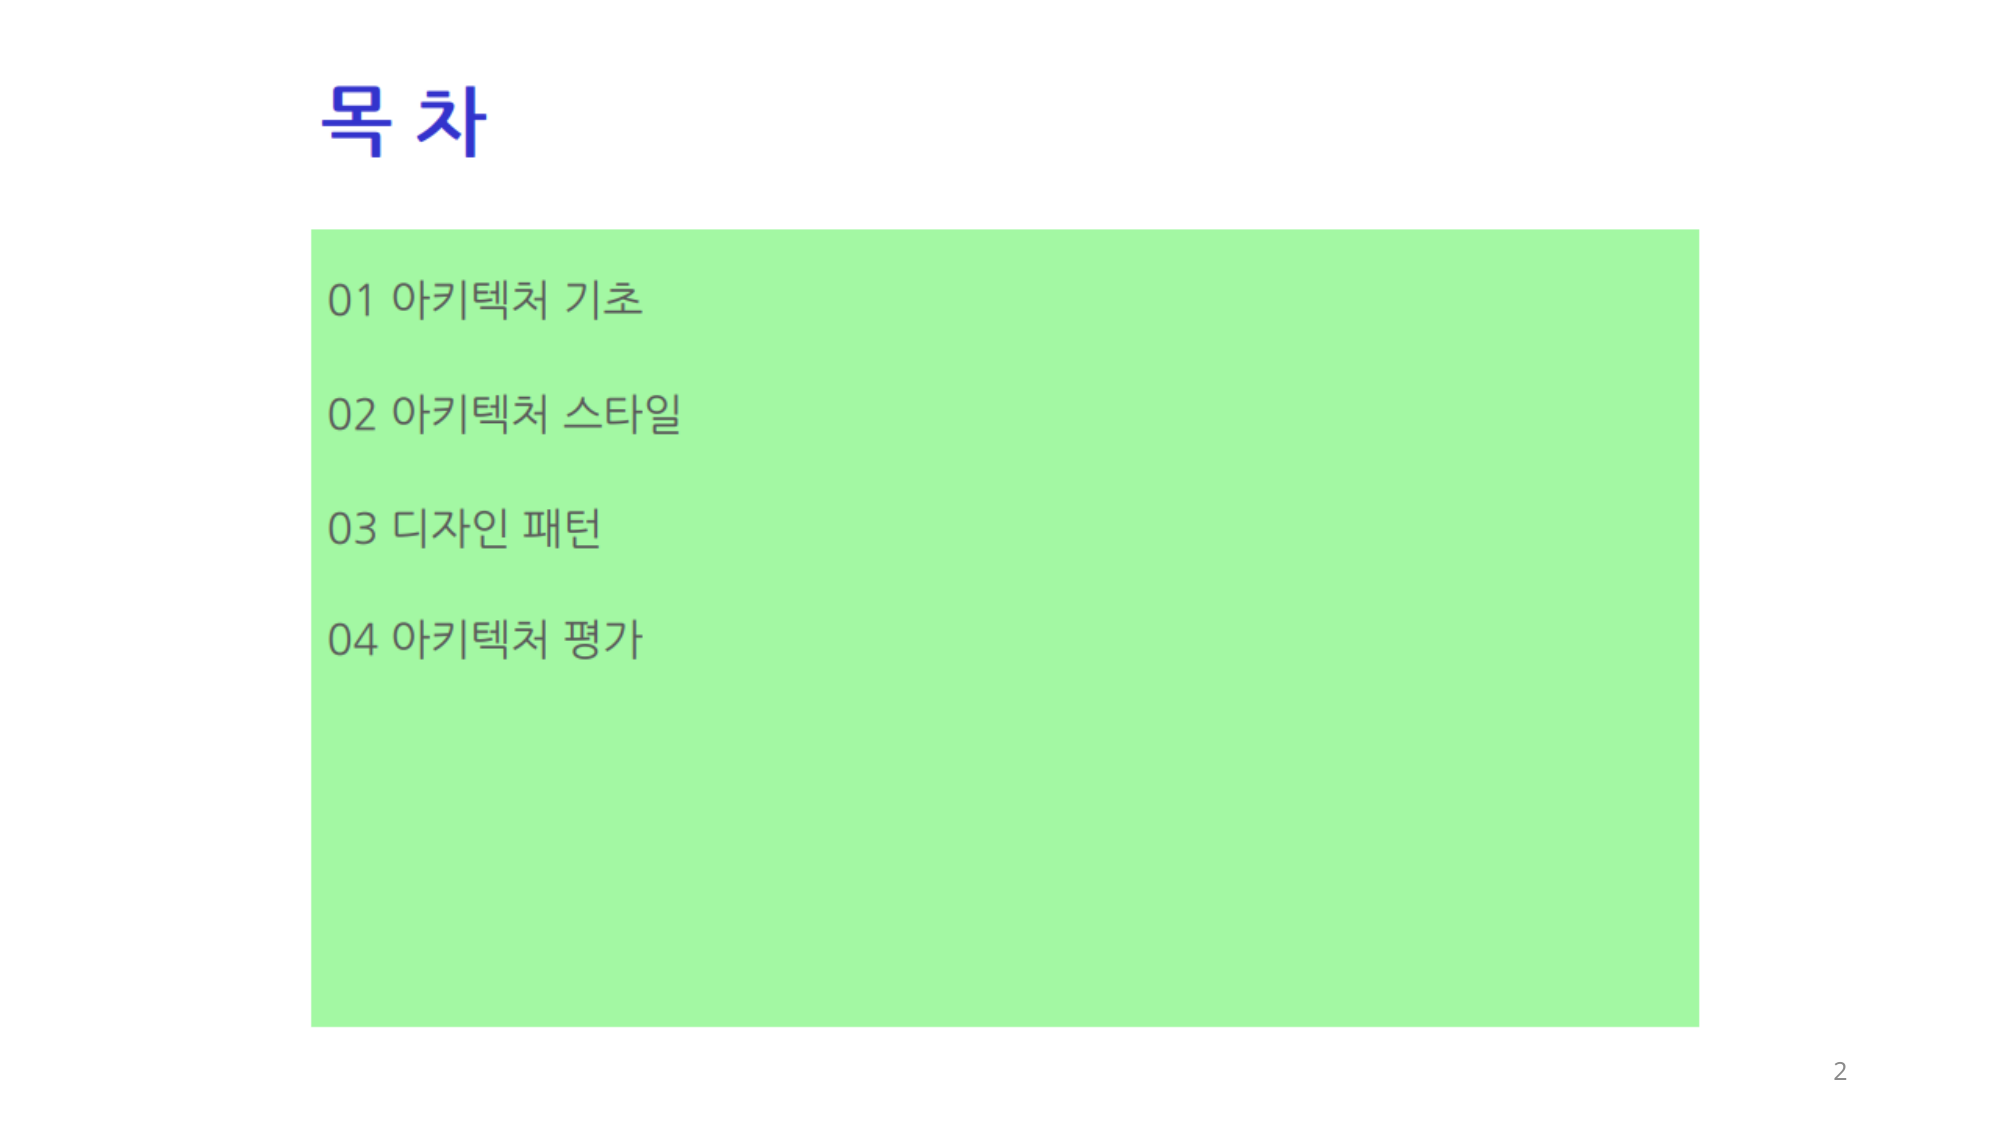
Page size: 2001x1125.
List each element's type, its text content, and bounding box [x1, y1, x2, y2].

picture [263, 67, 1737, 1057]
slide_number 2 [1412, 1042, 1863, 1103]
